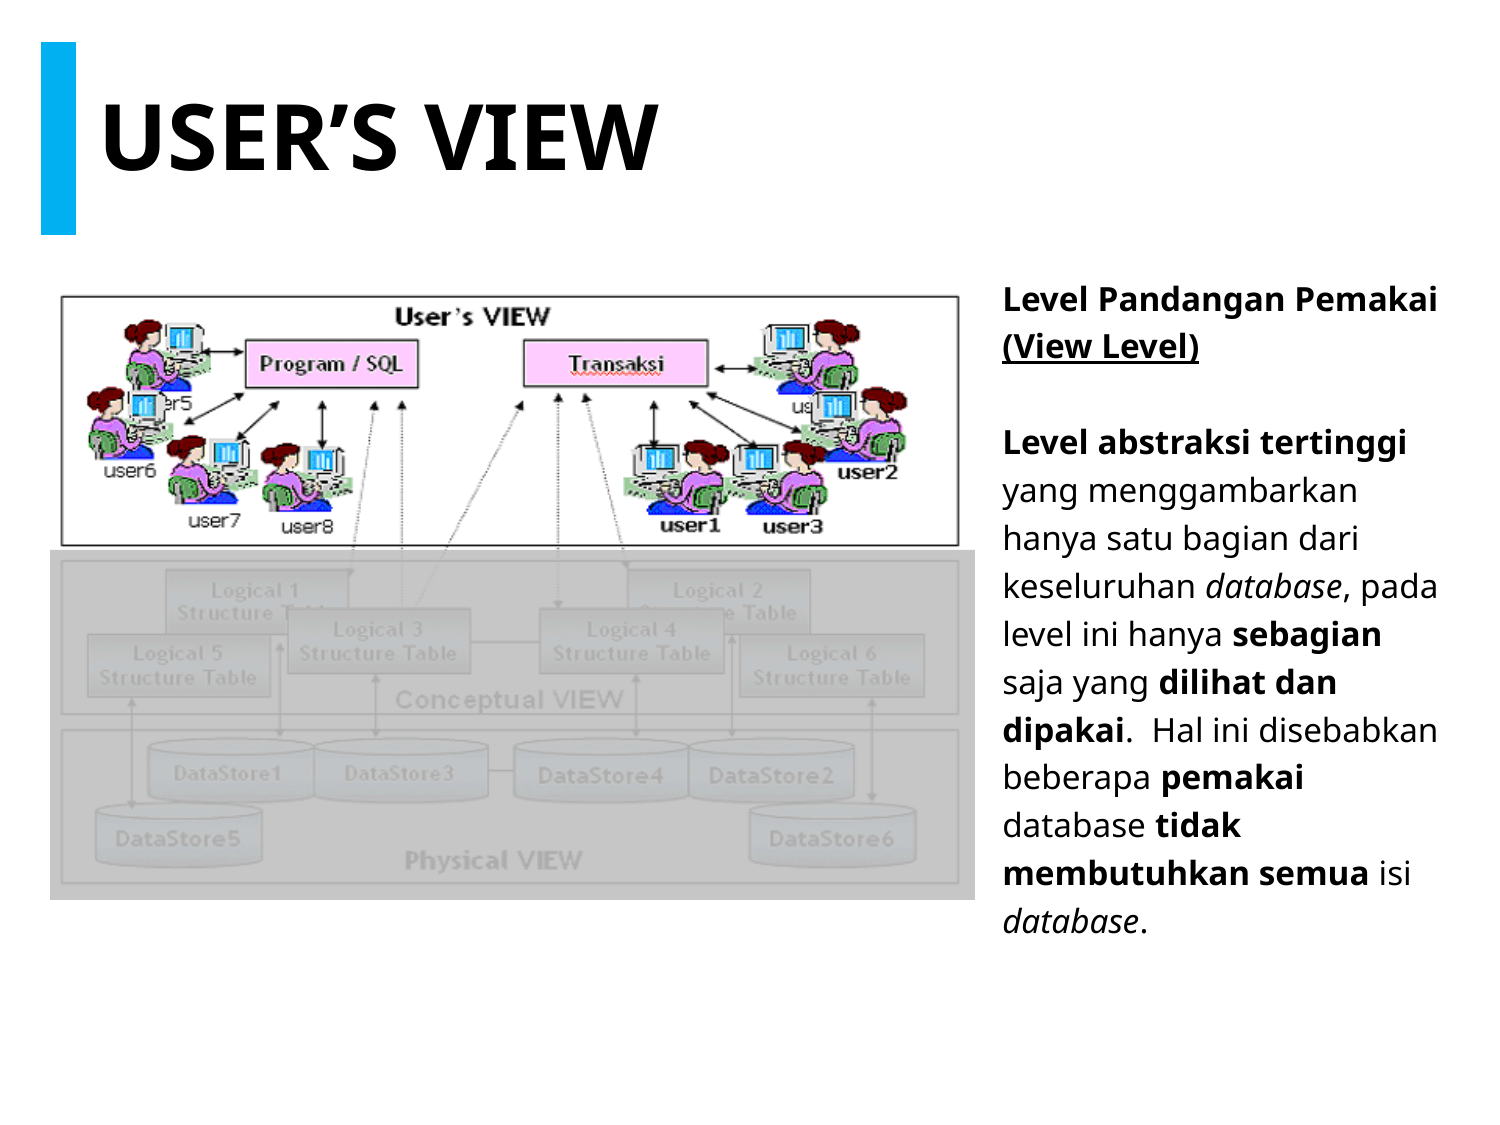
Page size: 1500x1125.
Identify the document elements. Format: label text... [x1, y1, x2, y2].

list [49, 287, 969, 895]
text_box USER’S VIEW [98, 52, 1337, 216]
text_box Level Pandangan Pemakai (View Level) Level abstraksi tertinggi yang menggambarkan hanya satu bagian dari keseluruhan database, pada level ini hanya sebagian saja yang dilihat dan dipakai. Hal ini disebabkan beberapa pemakai database tidak membutuhkan semua isi database. [987, 262, 1463, 948]
text_box [50, 549, 975, 900]
